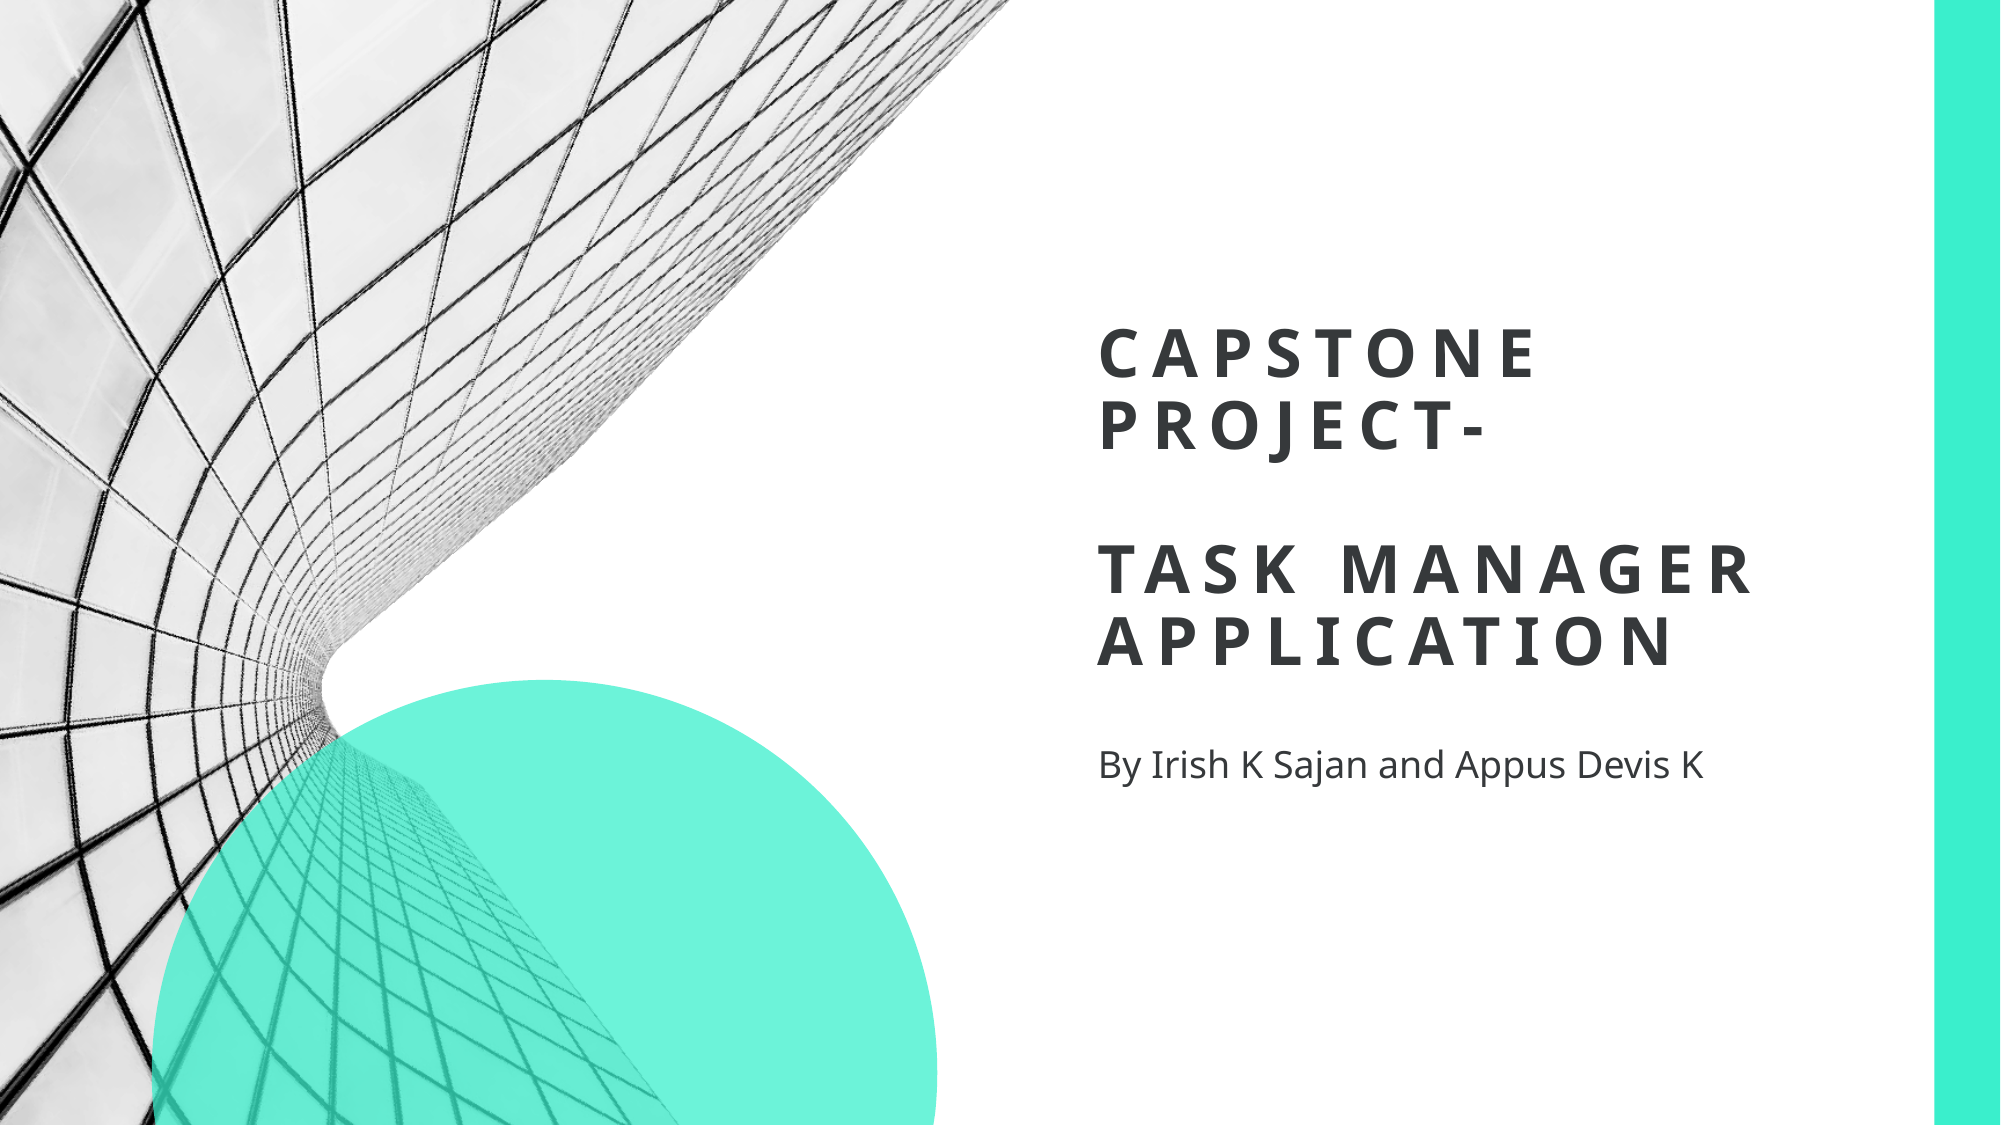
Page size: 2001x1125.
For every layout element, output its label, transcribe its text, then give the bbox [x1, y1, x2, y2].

title Capstone Project- Task manager application [1098, 217, 1934, 680]
subtitle By Irish K Sajan and Appus Devis K [1098, 731, 1754, 1053]
